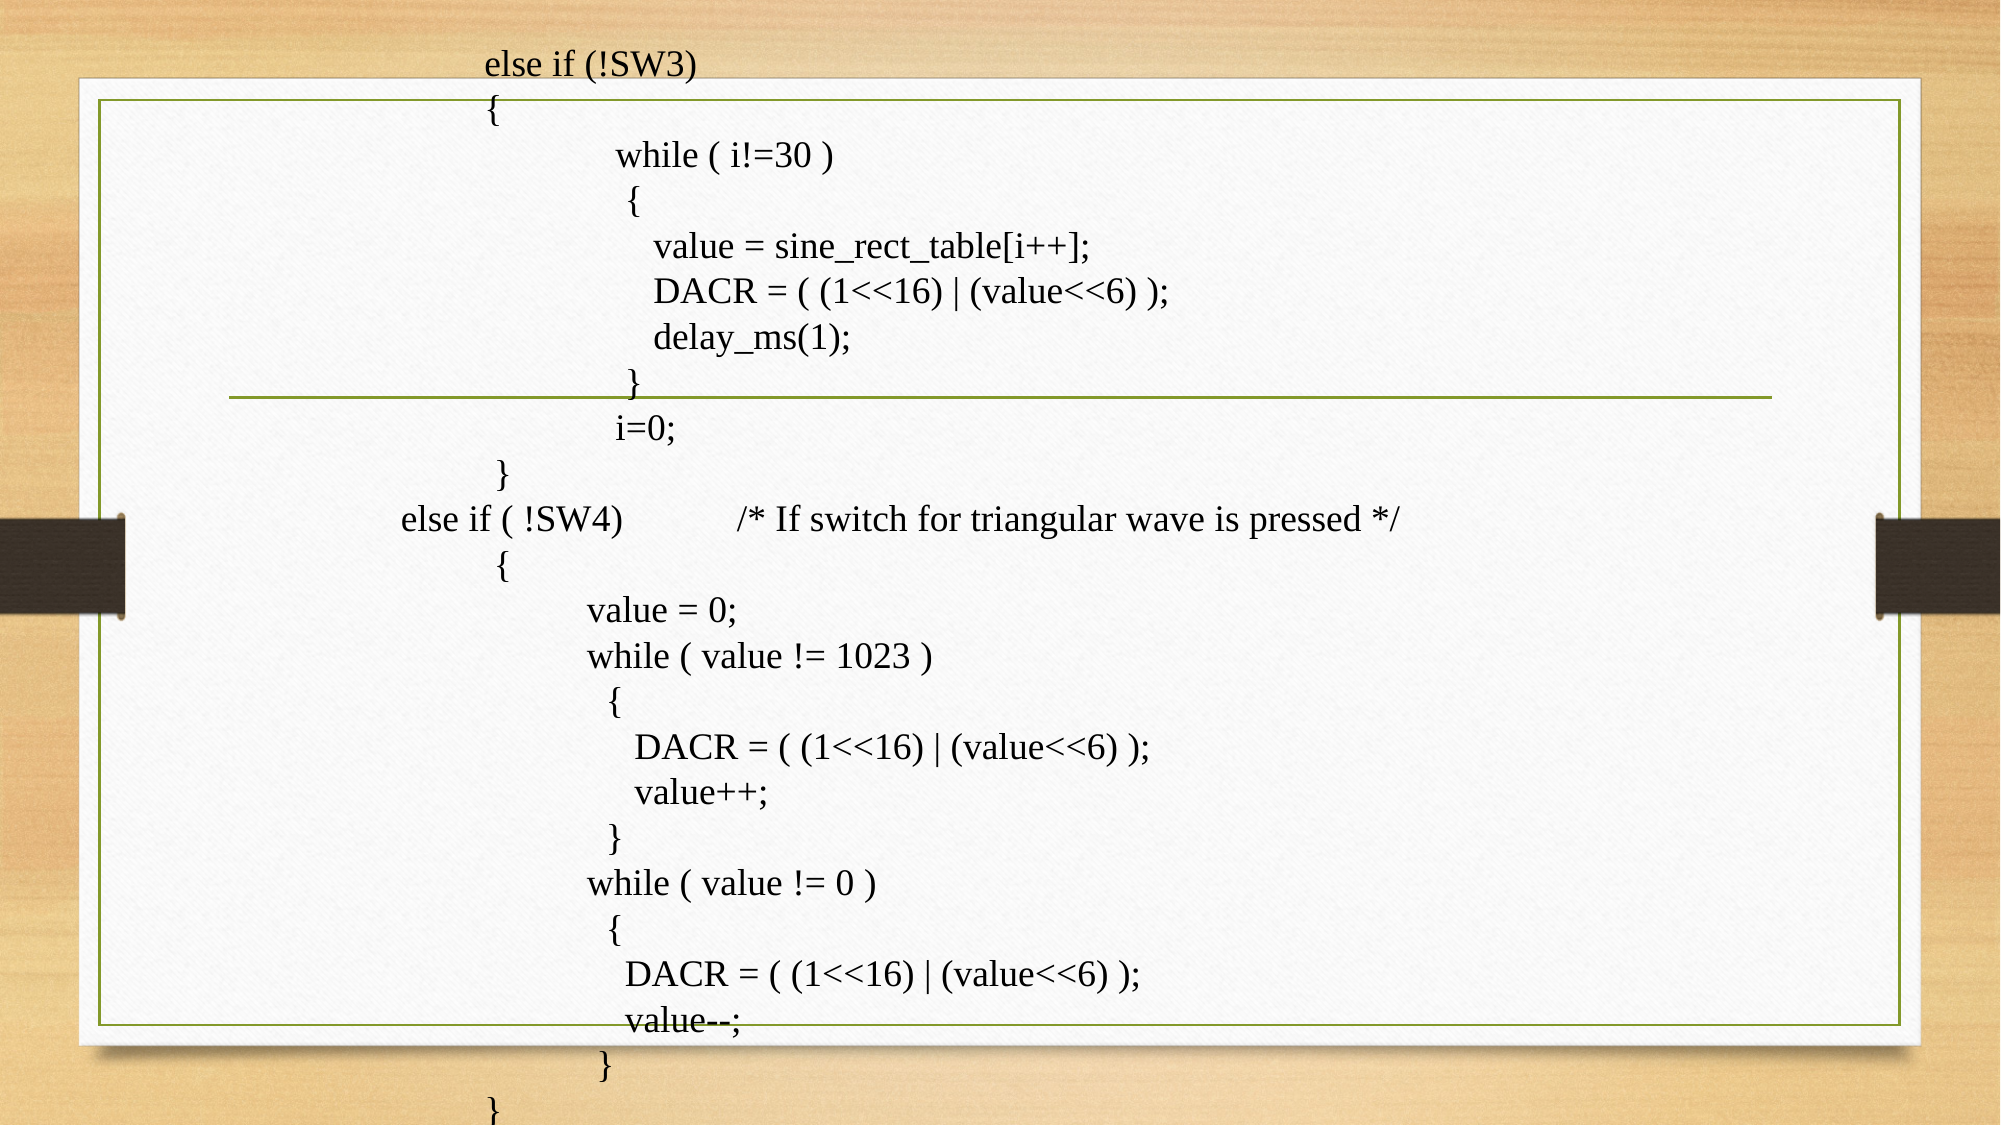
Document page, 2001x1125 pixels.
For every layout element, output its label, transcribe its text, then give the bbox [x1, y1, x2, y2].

picture [0, 0, 2001, 1125]
text_box else if (!SW3) { while ( i!=30 ) { value = sine_rect_table[i++]; DACR = ( (1<<16) | (value<<6) ); delay_ms(1); } i=0; } else if ( !SW4) /* If switch for triangular wave is pressed */ { value = 0; while ( value != 1023 ) { DACR = ( (1<<16) | (value<<6) ); value++; } while ( value != 0 ) { DACR = ( (1<<16) | (value<<6) ); value--; } } [272, 31, 1756, 1125]
